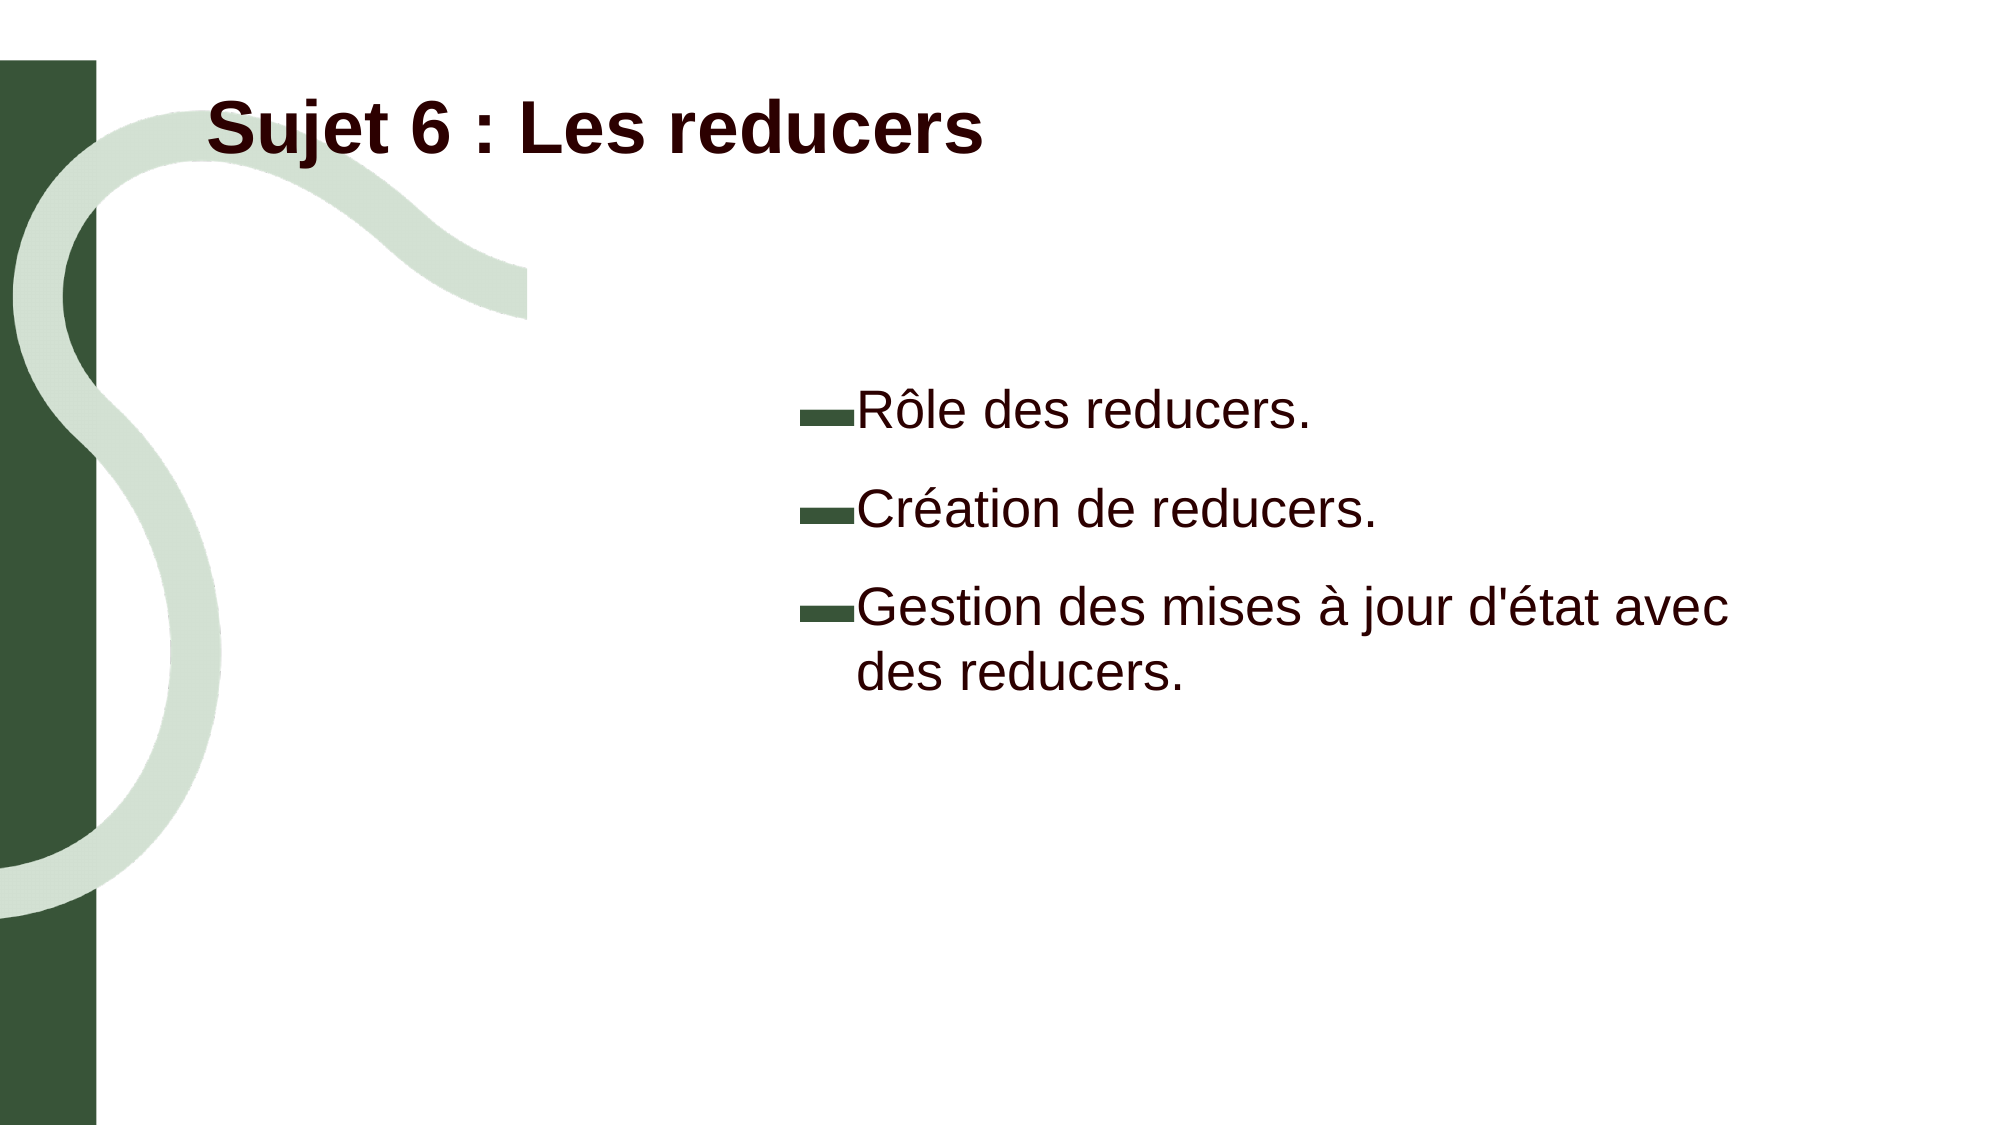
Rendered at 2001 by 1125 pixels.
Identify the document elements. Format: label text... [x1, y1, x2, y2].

picture [0, 9, 528, 920]
title Sujet 6 : Les reducers [206, 60, 1794, 284]
list Rôle des reducers. Création de reducers. Gestion des mises à jour d'état avec des reducers. [785, 367, 1757, 1064]
